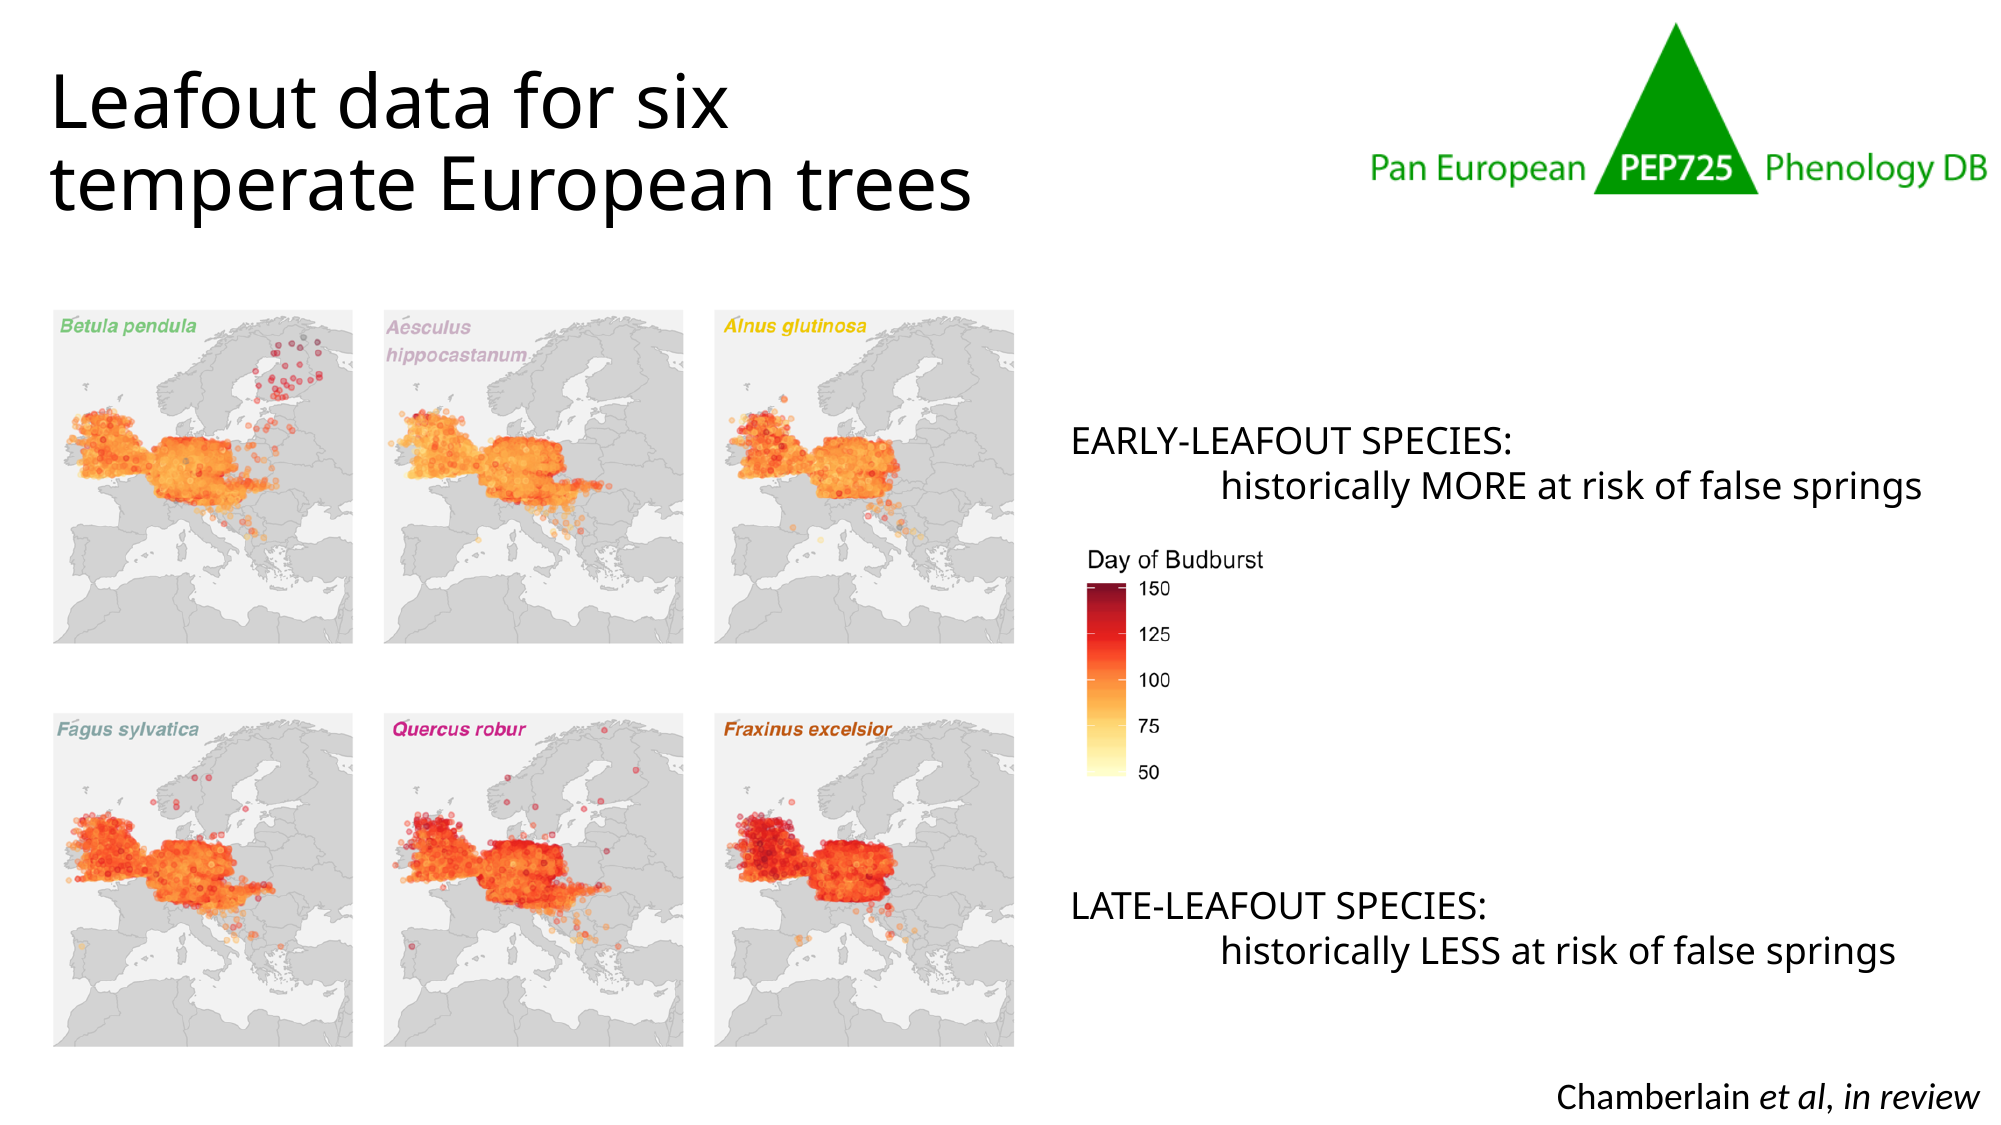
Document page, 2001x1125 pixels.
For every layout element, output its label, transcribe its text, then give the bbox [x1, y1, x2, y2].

text_box EARLY-LEAFOUT SPECIES: historically MORE at risk of false springs [1324, 409, 1939, 515]
text_box LATE-LEAFOUT SPECIES: historically LESS at risk of false springs [1324, 874, 1912, 980]
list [34, 258, 1324, 1065]
title Leafout data for six temperate European trees [34, 0, 1109, 258]
text_box Chamberlain et al, in review [1542, 1064, 1996, 1125]
picture [1358, 11, 2000, 206]
